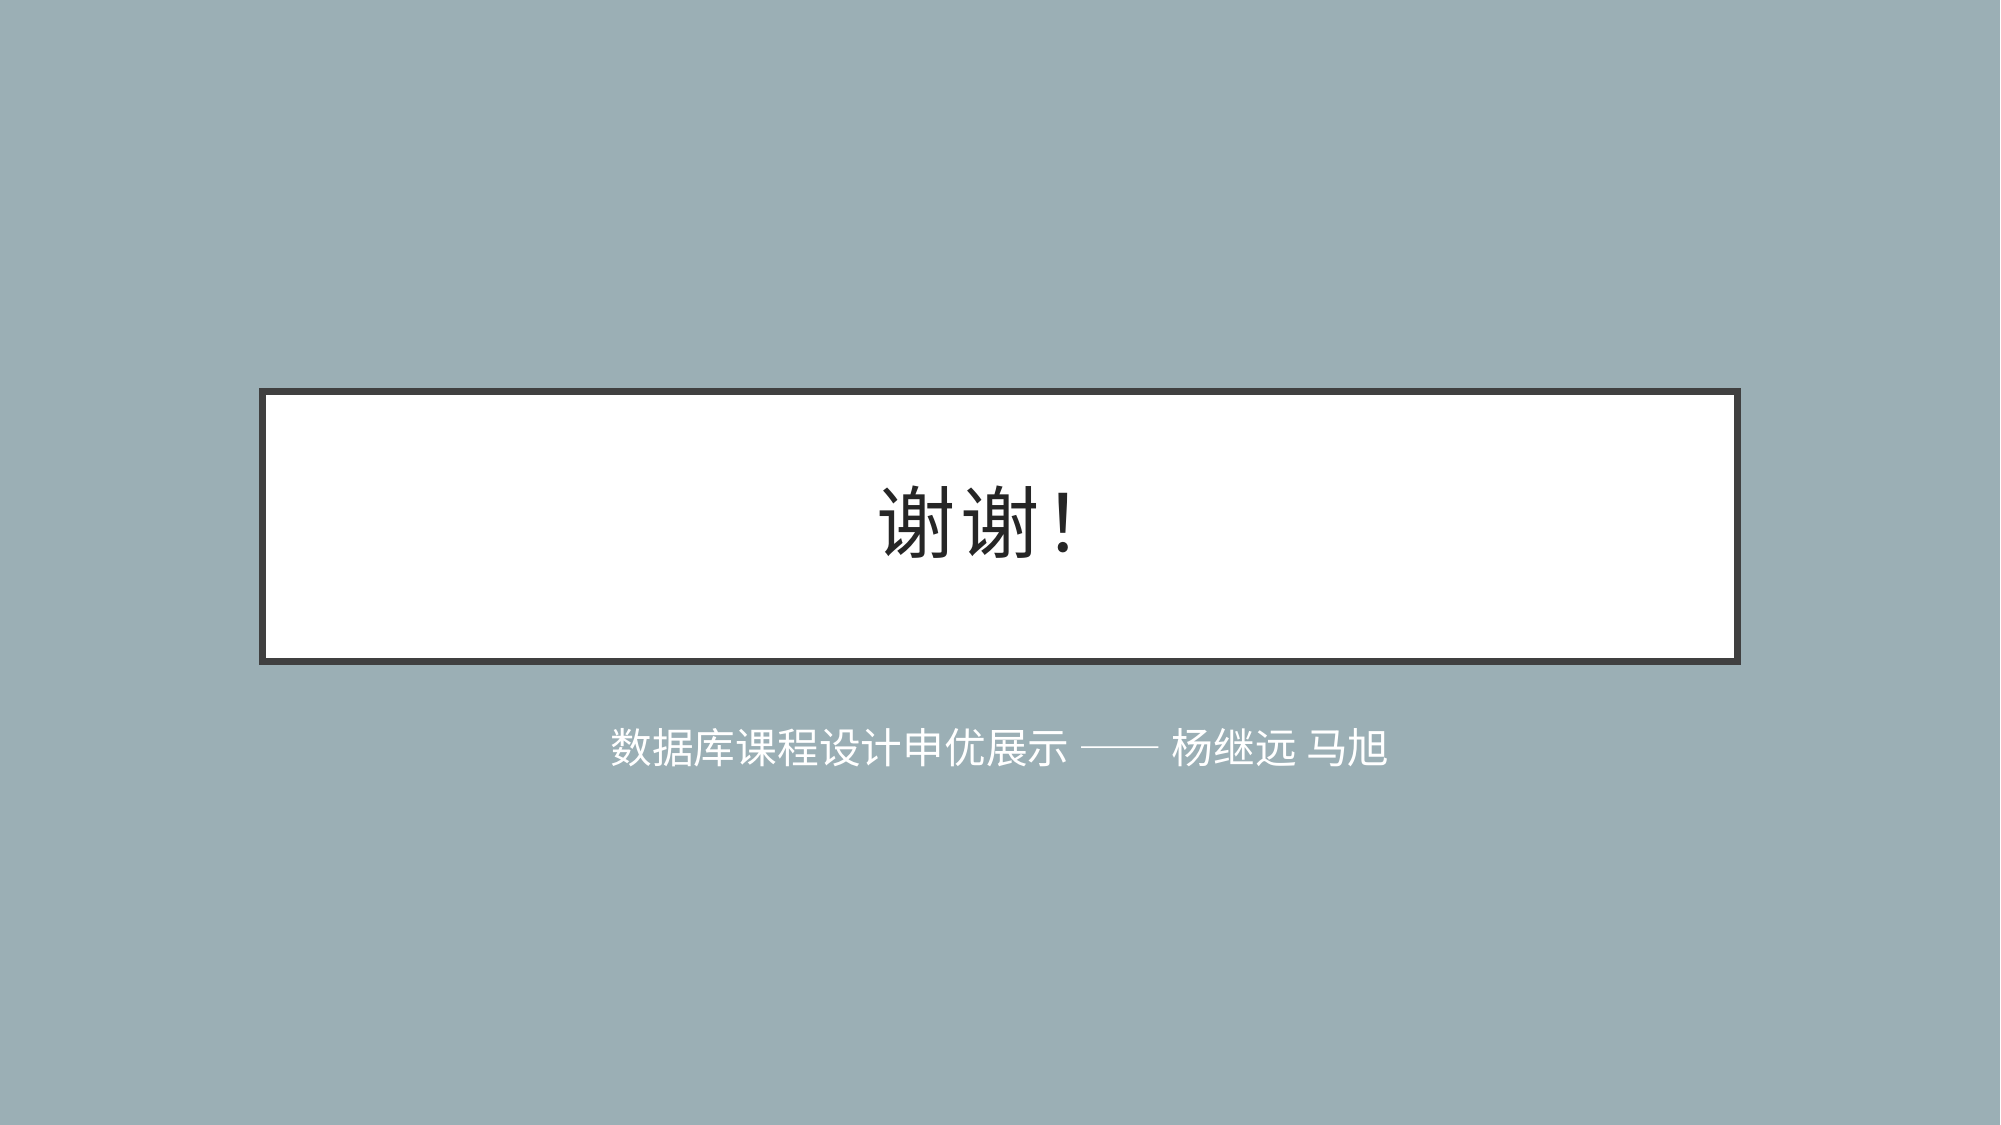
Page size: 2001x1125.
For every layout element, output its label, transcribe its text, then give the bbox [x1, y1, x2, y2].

subtitle 数据库课程设计申优展示 —— 杨继远 马旭 [442, 713, 1558, 918]
title 谢谢！ [259, 388, 1741, 665]
